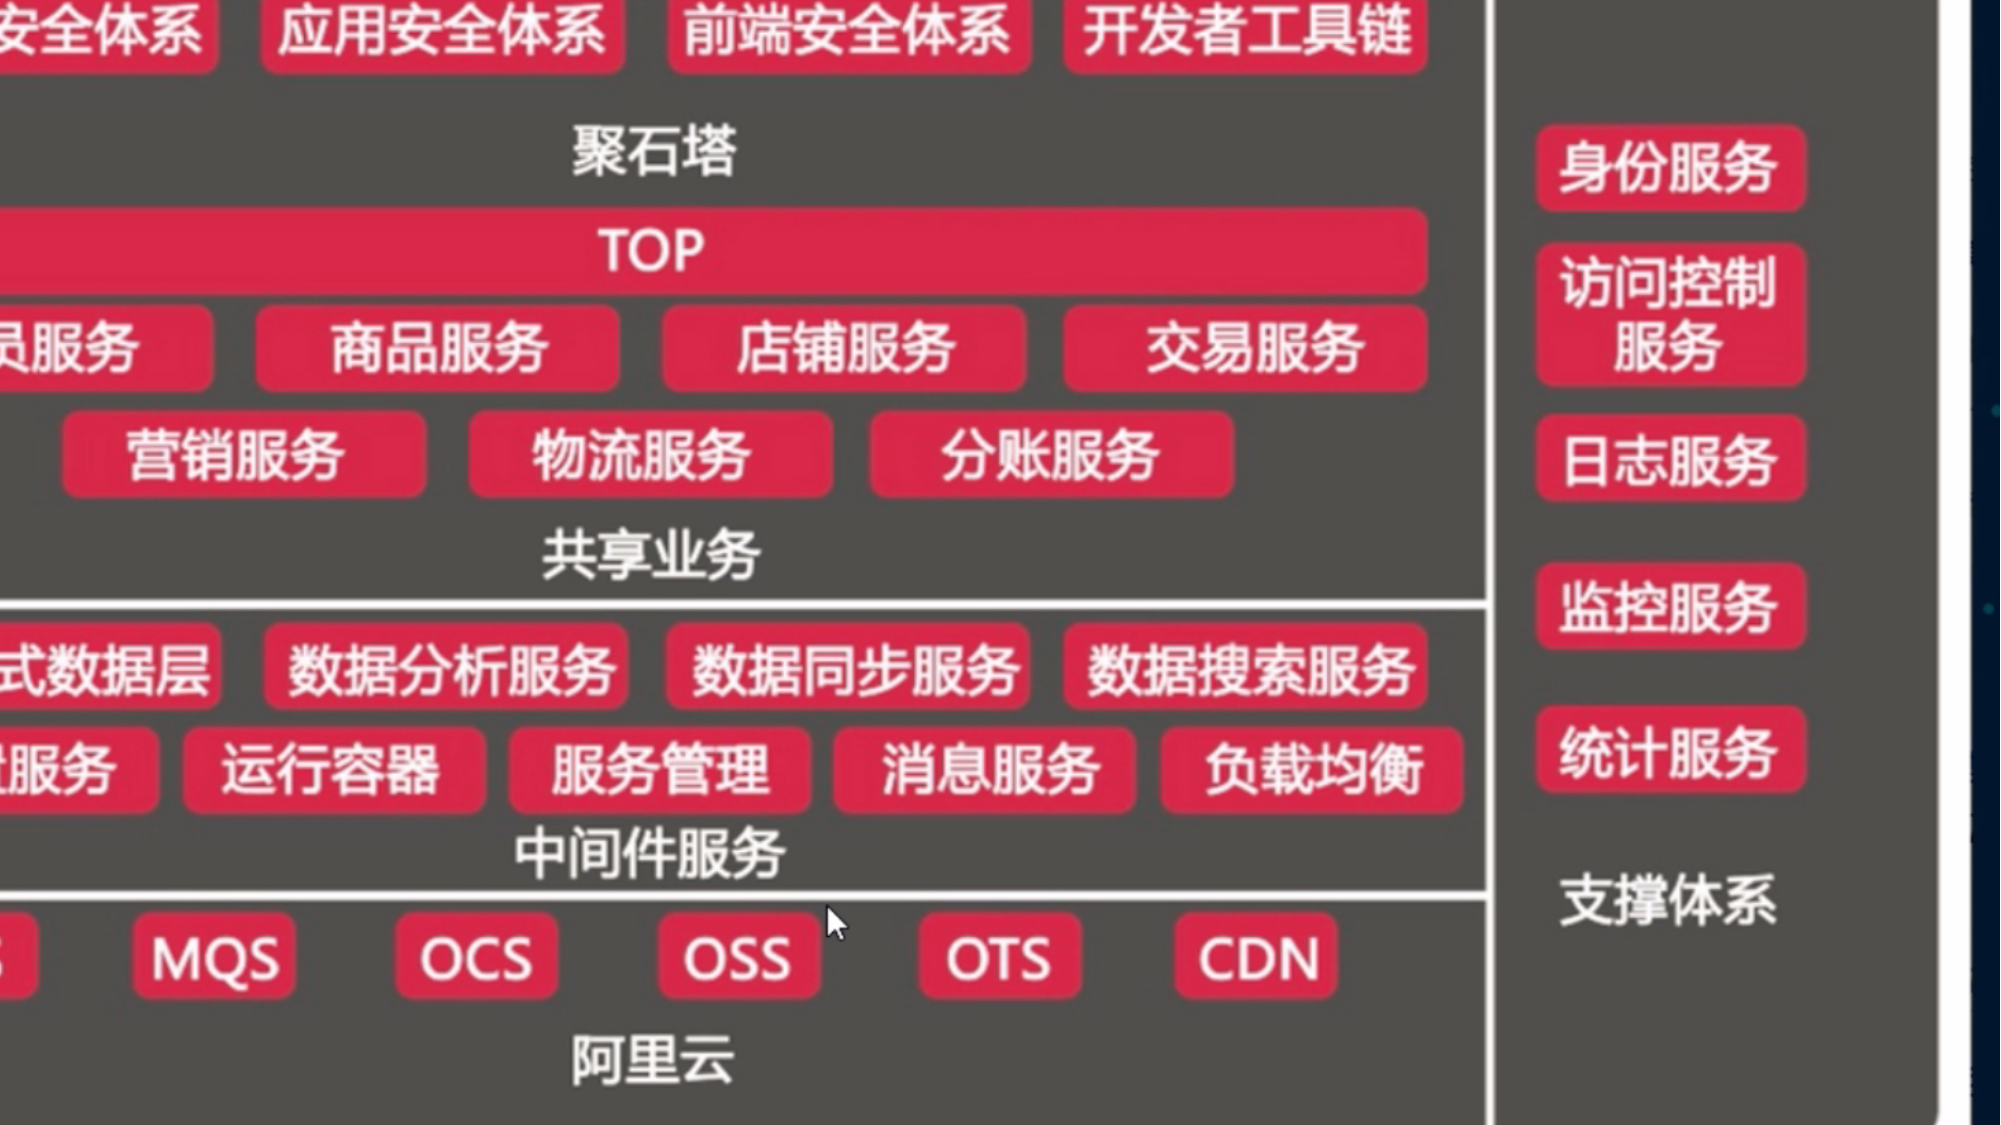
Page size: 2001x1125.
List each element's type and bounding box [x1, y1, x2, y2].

list [0, 0, 2000, 1125]
